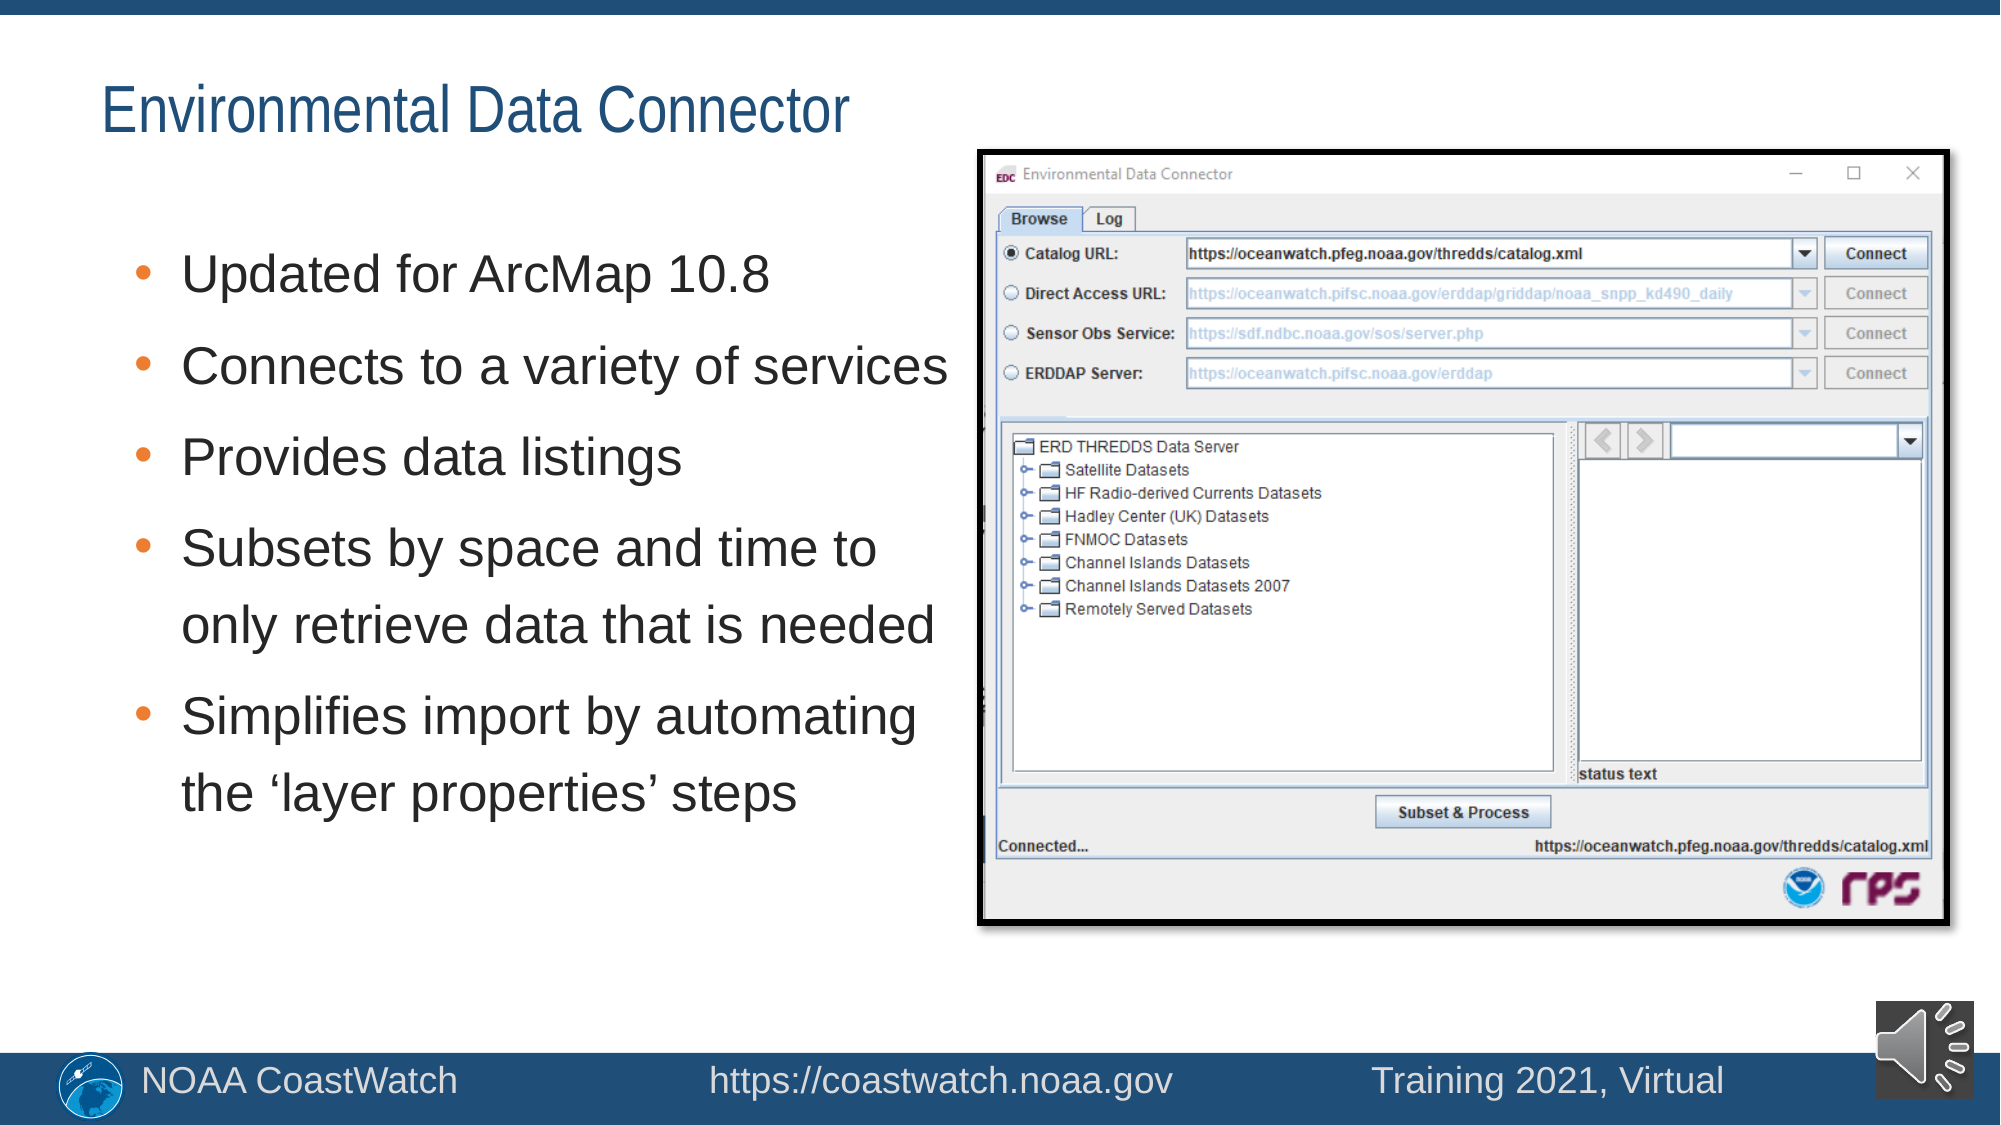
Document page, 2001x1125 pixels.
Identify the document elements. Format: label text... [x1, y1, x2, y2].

title Environmental Data Connector [86, 1, 1812, 220]
text_box Updated for ArcMap 10.8 Connects to a variety of services Provides data listings Subsets by space and time to only retrieve data that is needed Simplifies import by automating the ‘layer properties’ steps [119, 219, 983, 990]
picture [56, 1052, 125, 1121]
picture [1874, 999, 1975, 1100]
picture [982, 155, 1944, 920]
